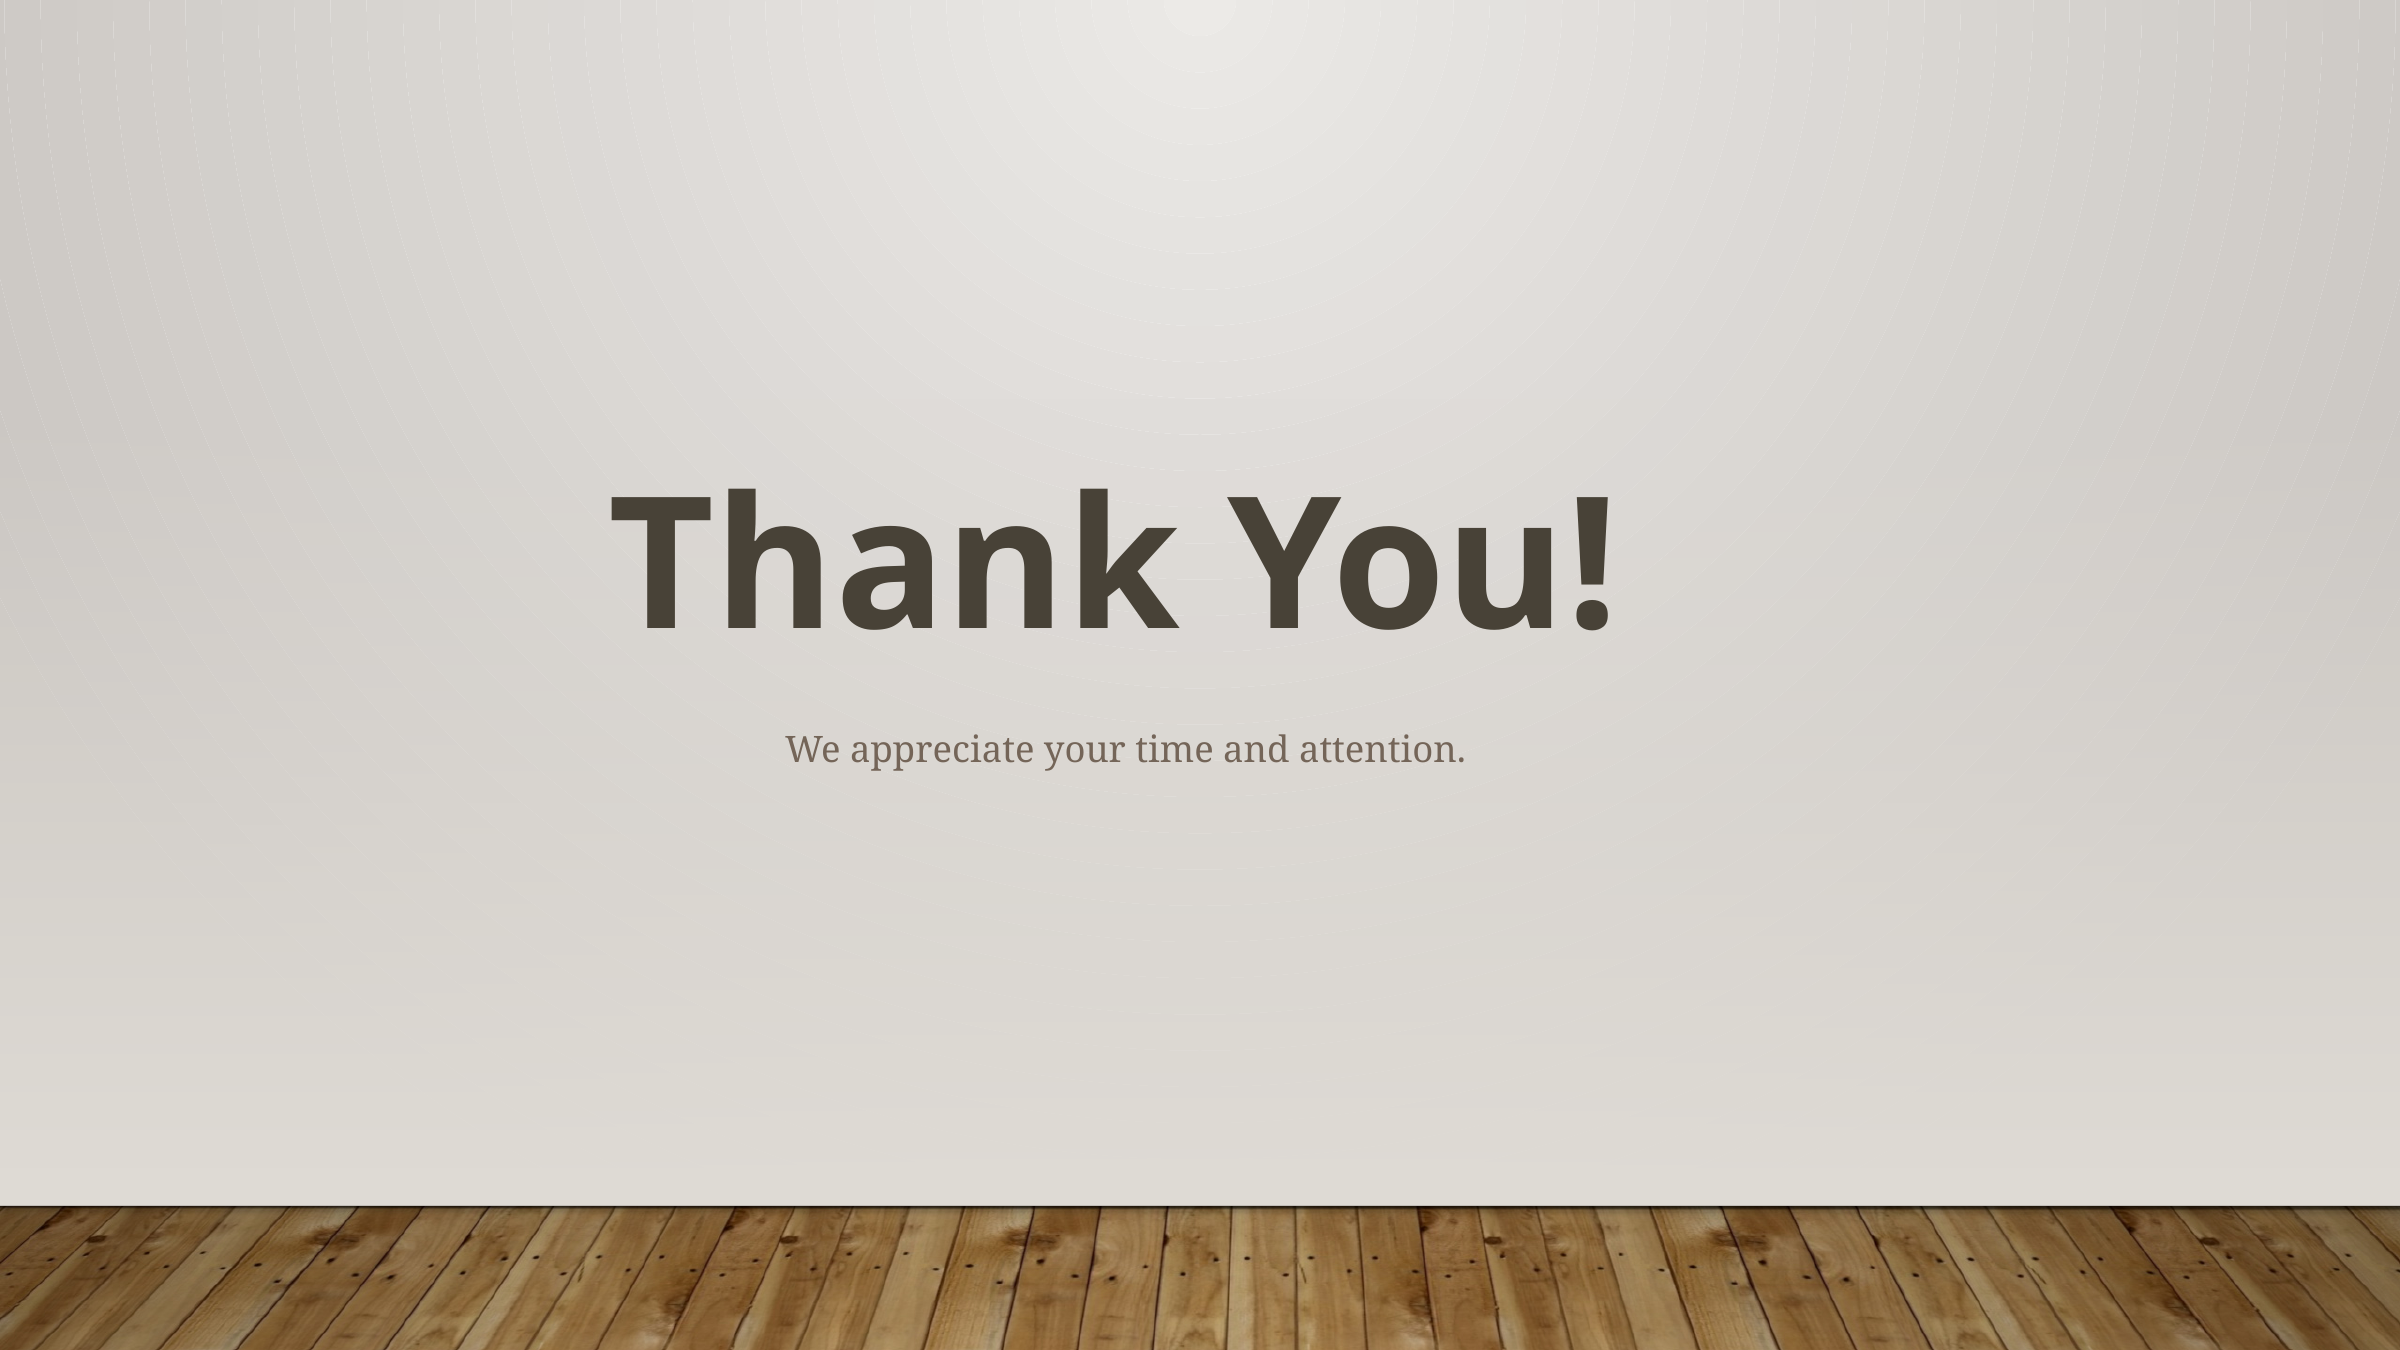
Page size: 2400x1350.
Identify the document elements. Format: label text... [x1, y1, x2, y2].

text_box Thank You! [428, 549, 1200, 667]
picture [0, 1206, 2400, 1350]
text_box We appreciate your time and attention. [785, 710, 1421, 771]
